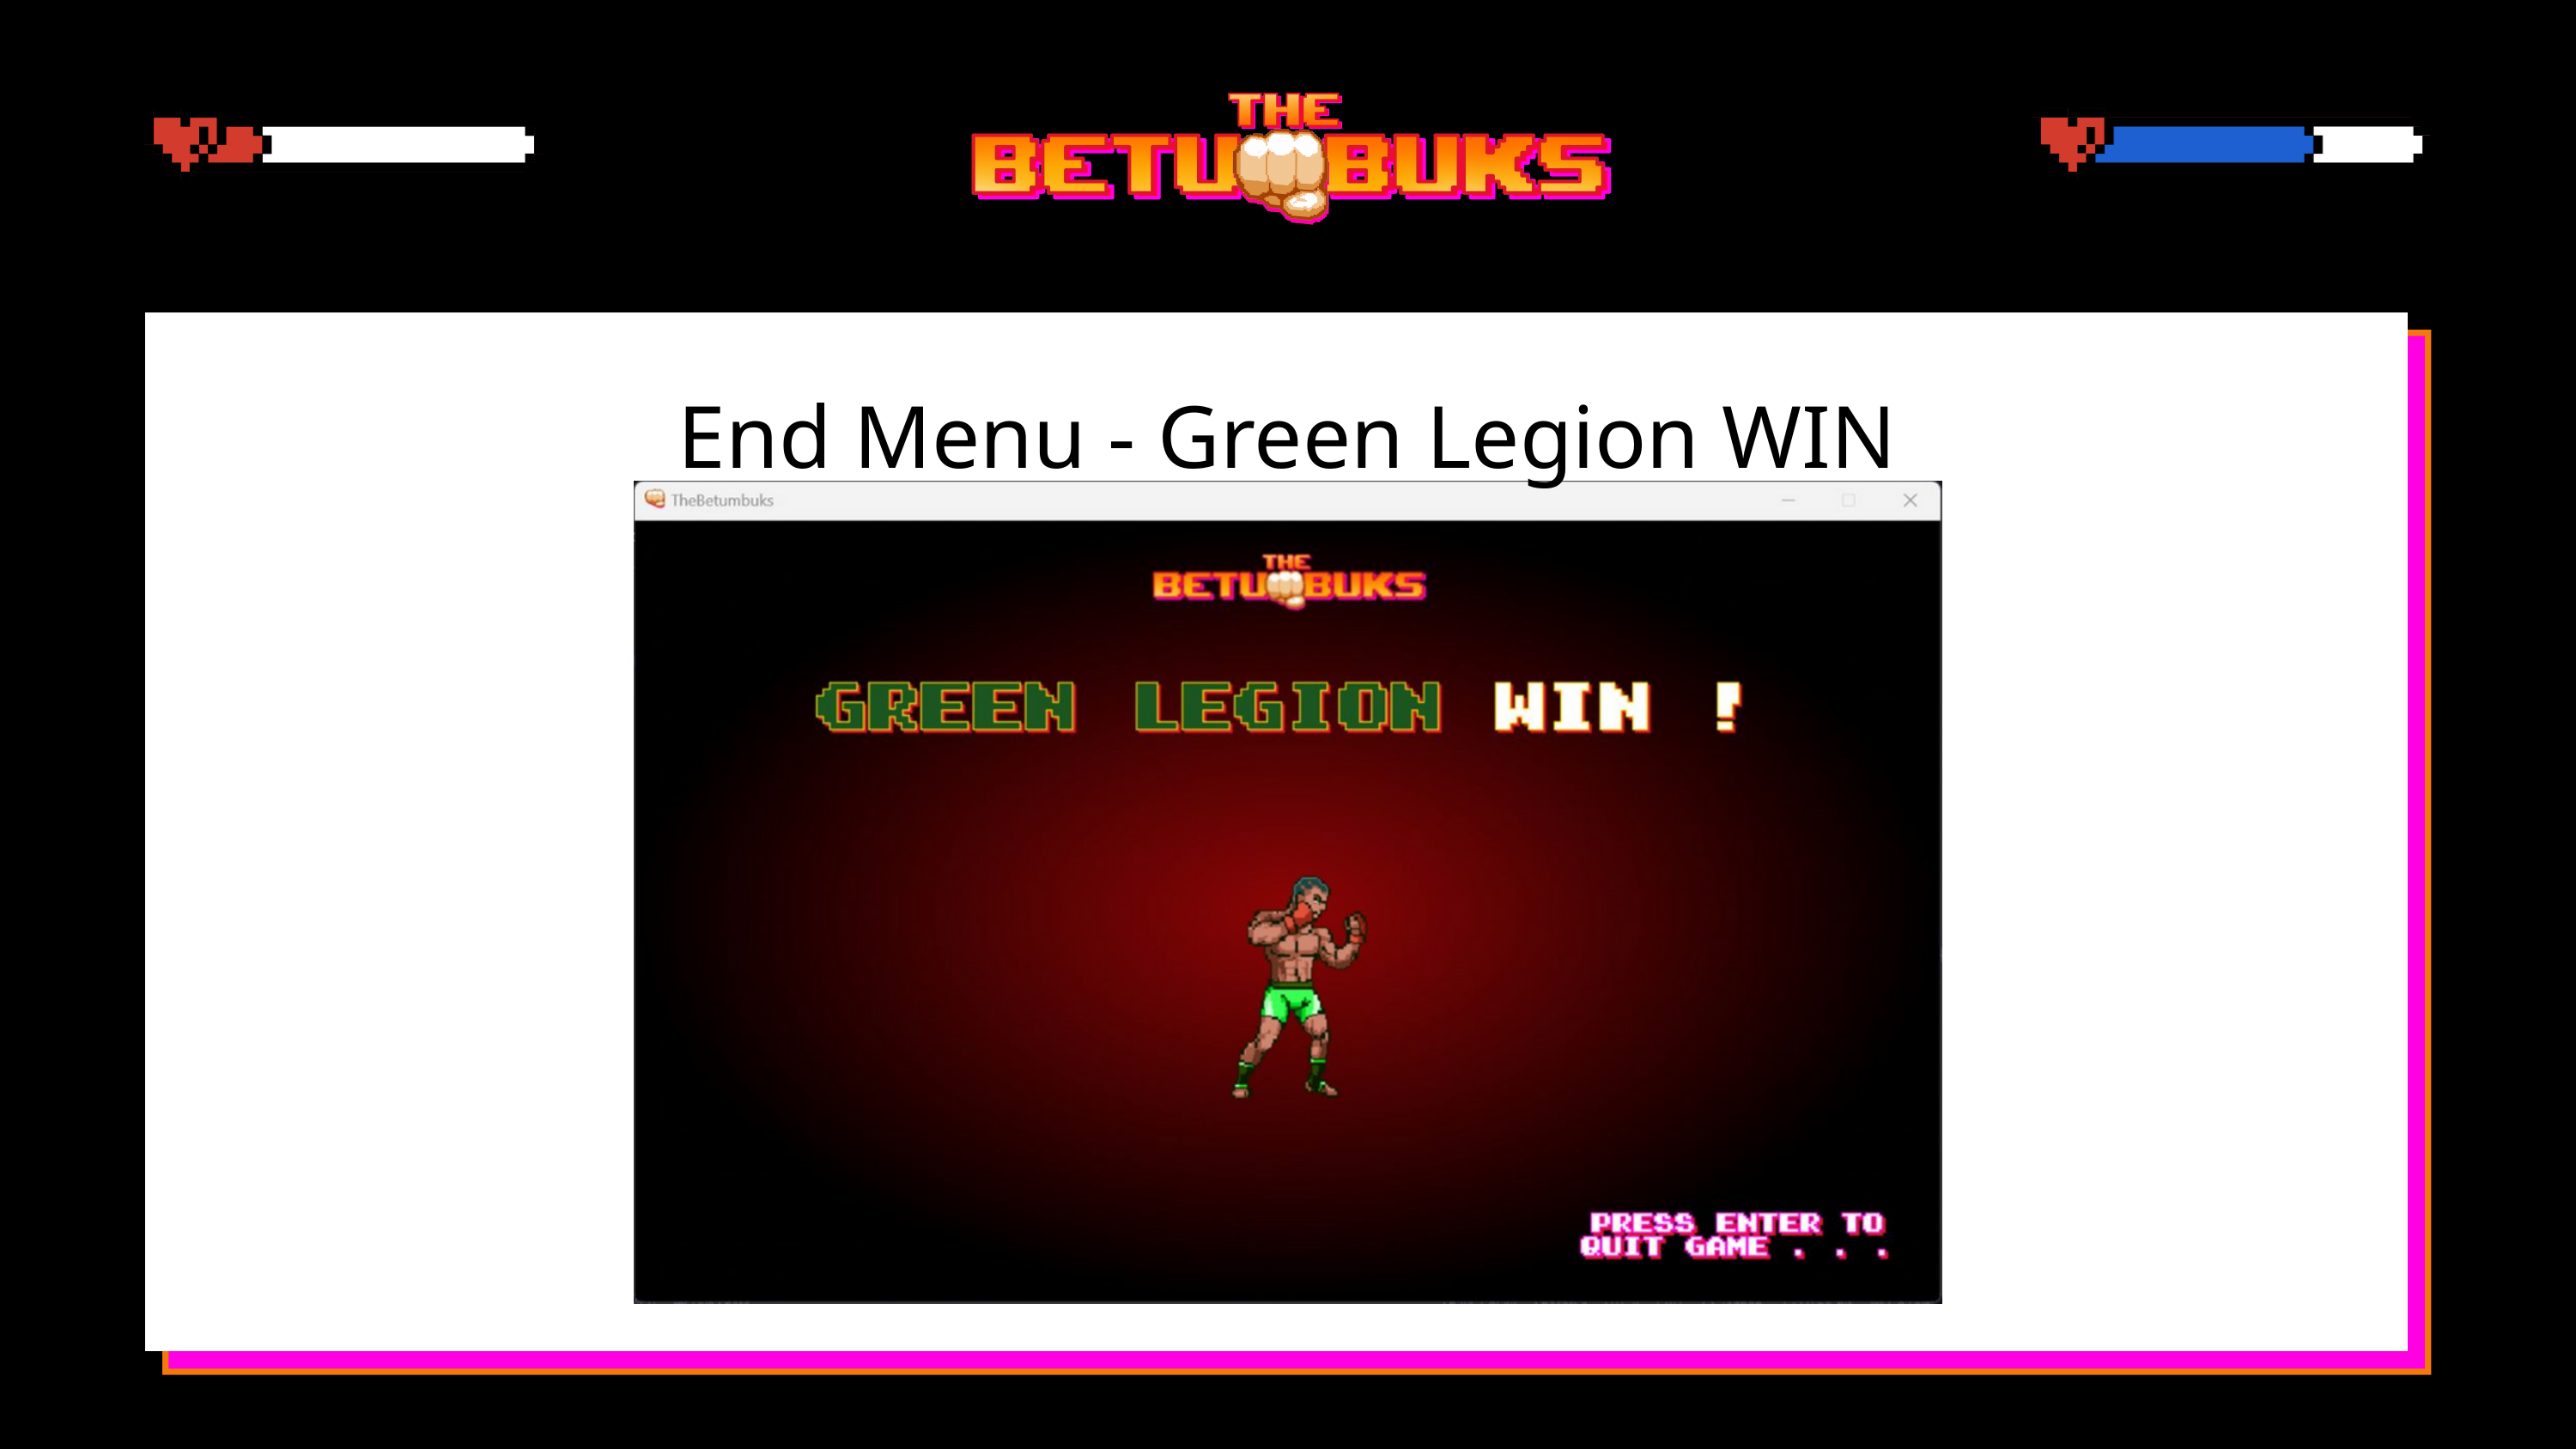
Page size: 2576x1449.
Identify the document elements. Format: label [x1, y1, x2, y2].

picture [634, 481, 1942, 1304]
picture [2031, 108, 2432, 182]
picture [893, 13, 1683, 276]
text_box [144, 312, 2432, 1375]
picture [144, 108, 545, 182]
